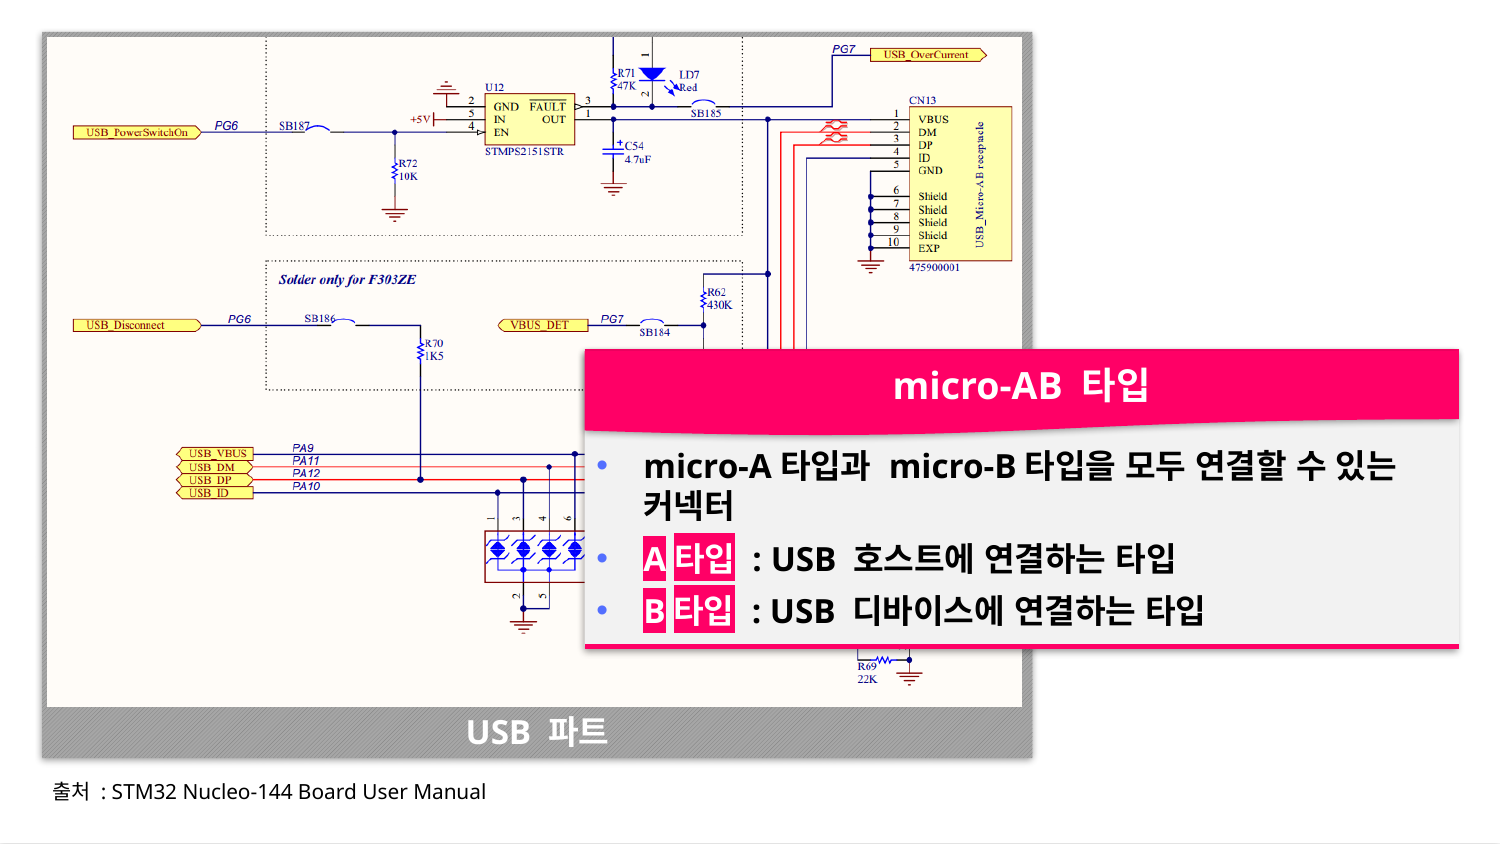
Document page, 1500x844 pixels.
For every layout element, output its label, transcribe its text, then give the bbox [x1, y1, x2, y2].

picture [47, 37, 1022, 707]
text_box USB 파트 [41, 31, 1033, 759]
text_box micro-AB 타입 [1026, 350, 1460, 431]
text_box micro-A타입과 micro-B타입을 모두 연결할 수 있는 커넥터 A타입 : USB 호스트에 연결하는 타입 B타입 : USB 디바이스에 연결하는 타입 [1026, 427, 1459, 647]
text_box 출처 : STM32 Nucleo-144 Board User Manual [37, 771, 1418, 812]
